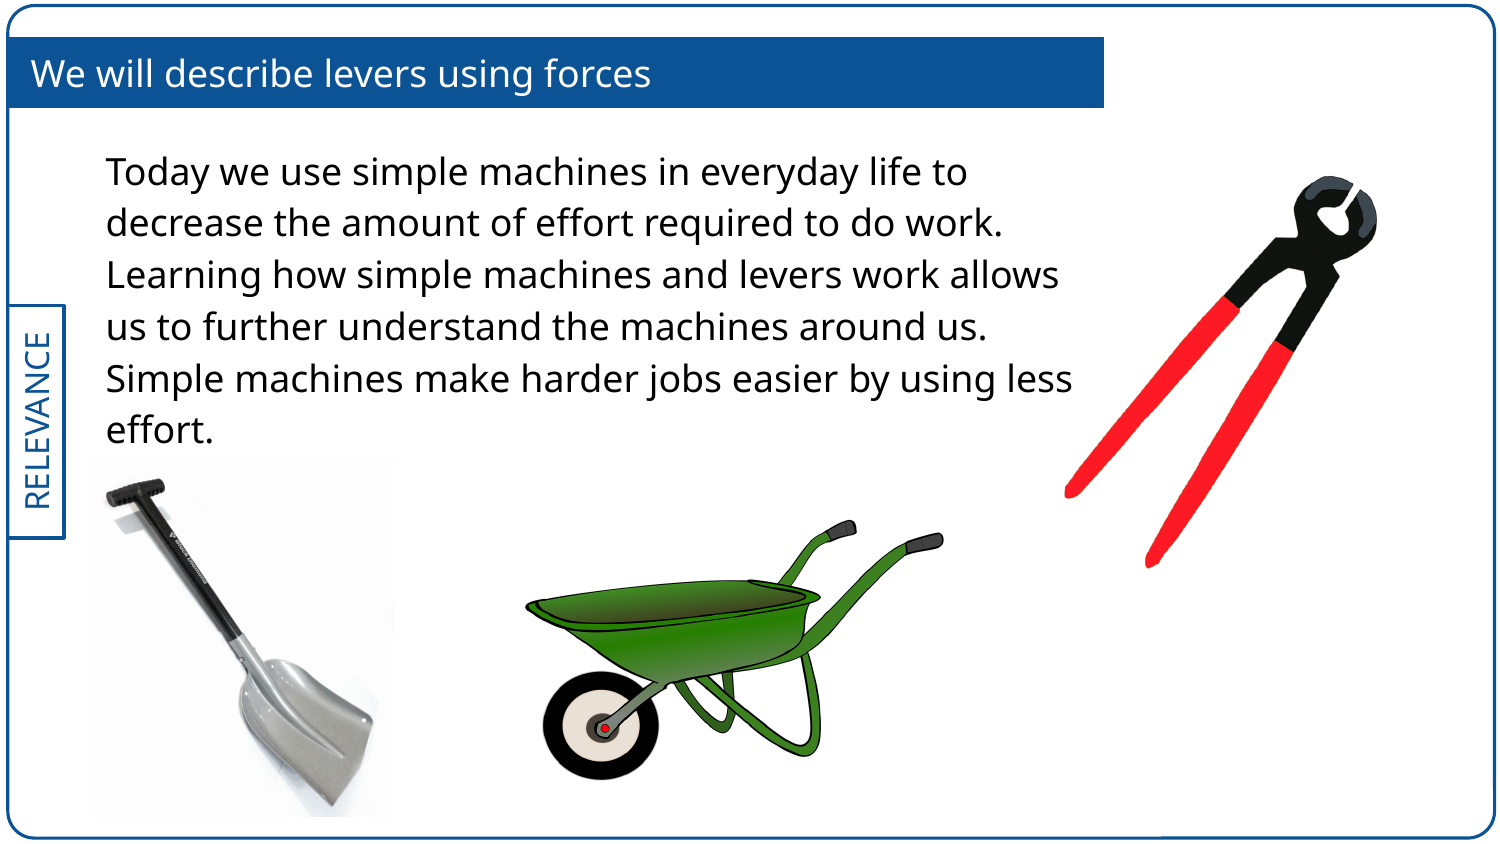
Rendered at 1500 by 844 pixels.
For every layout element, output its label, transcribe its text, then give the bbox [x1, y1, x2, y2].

subtitle We will describe levers using forces [15, 43, 1097, 101]
list Today we use simple machines in everyday life to decrease the amount of effort required to do work. Learning how simple machines and levers work allows us to further understand the machines around us. Simple machines make harder jobs easier by using less effort. [90, 125, 1104, 807]
picture [462, 505, 949, 800]
picture [90, 457, 394, 817]
picture [1017, 126, 1449, 599]
